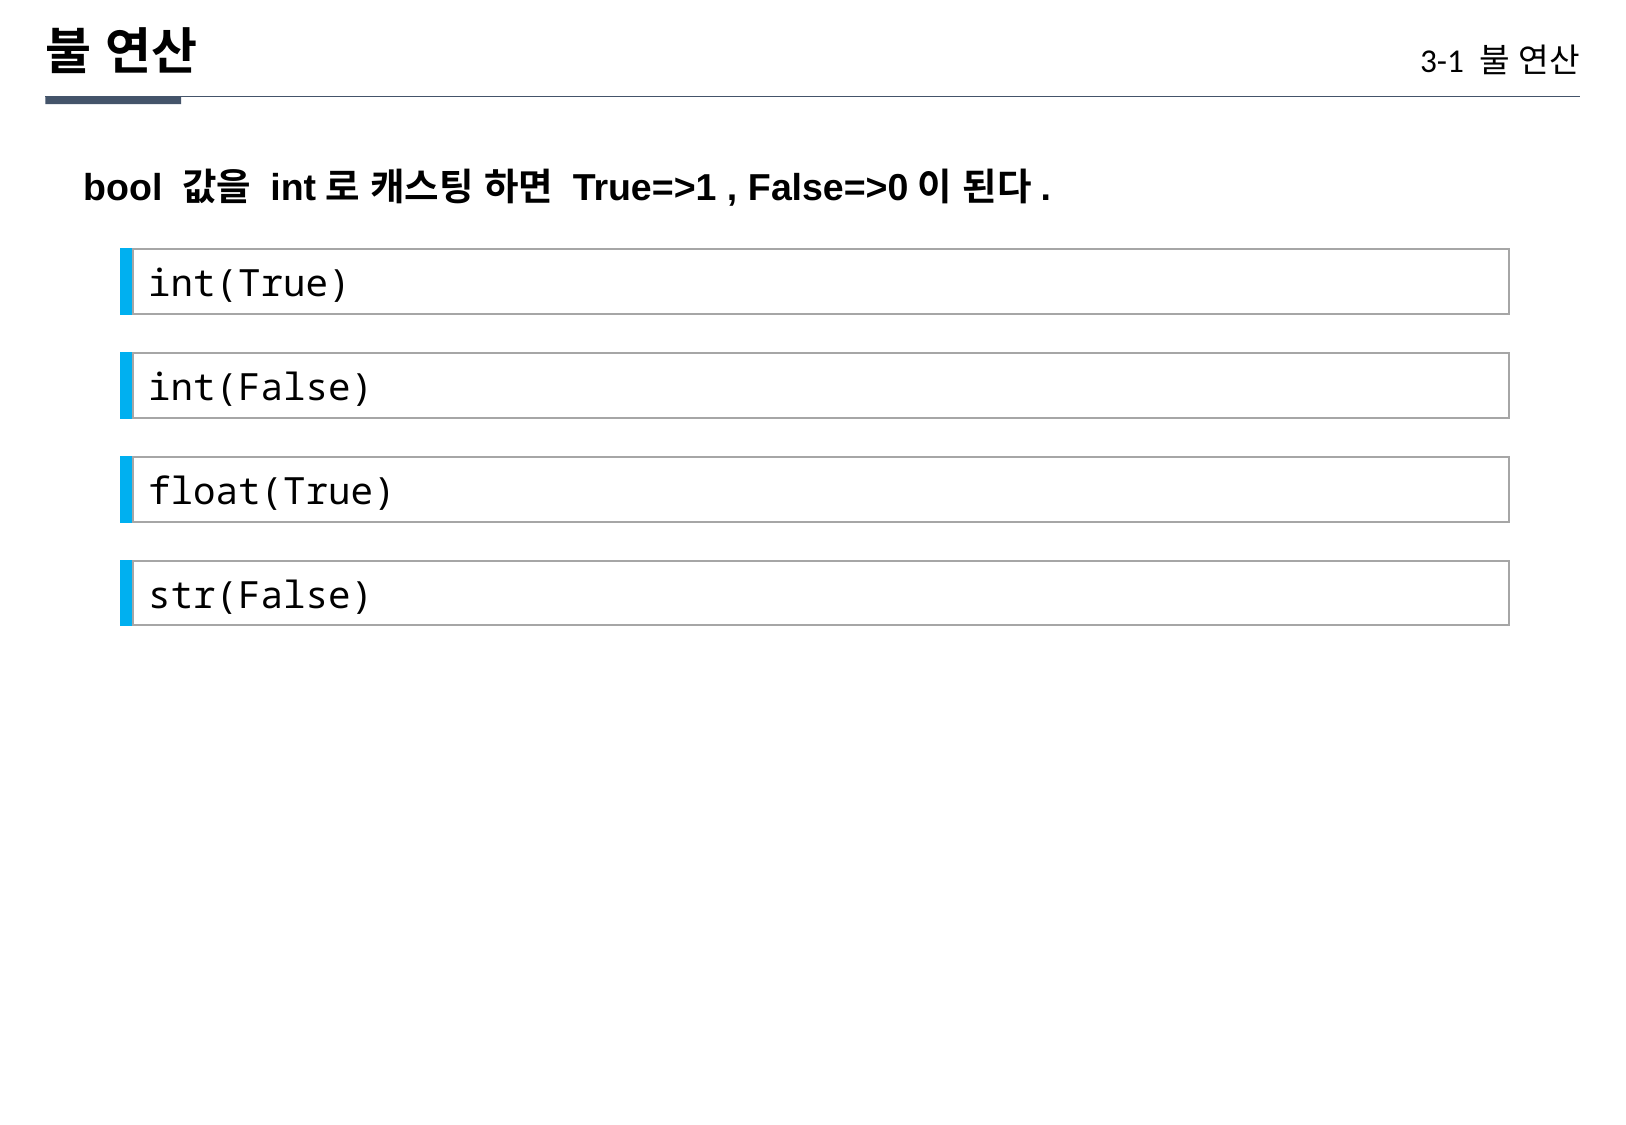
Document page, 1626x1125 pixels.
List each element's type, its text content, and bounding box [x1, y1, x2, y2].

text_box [120, 560, 1509, 626]
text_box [120, 456, 1509, 522]
text_box bool 값을 int로 캐스팅 하면 True=>1 , False=>0이 된다. [68, 156, 1504, 216]
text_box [120, 249, 1509, 315]
list 불 연산 [45, 26, 965, 82]
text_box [120, 353, 1509, 419]
list 3-1 불 연산 [1038, 43, 1581, 81]
